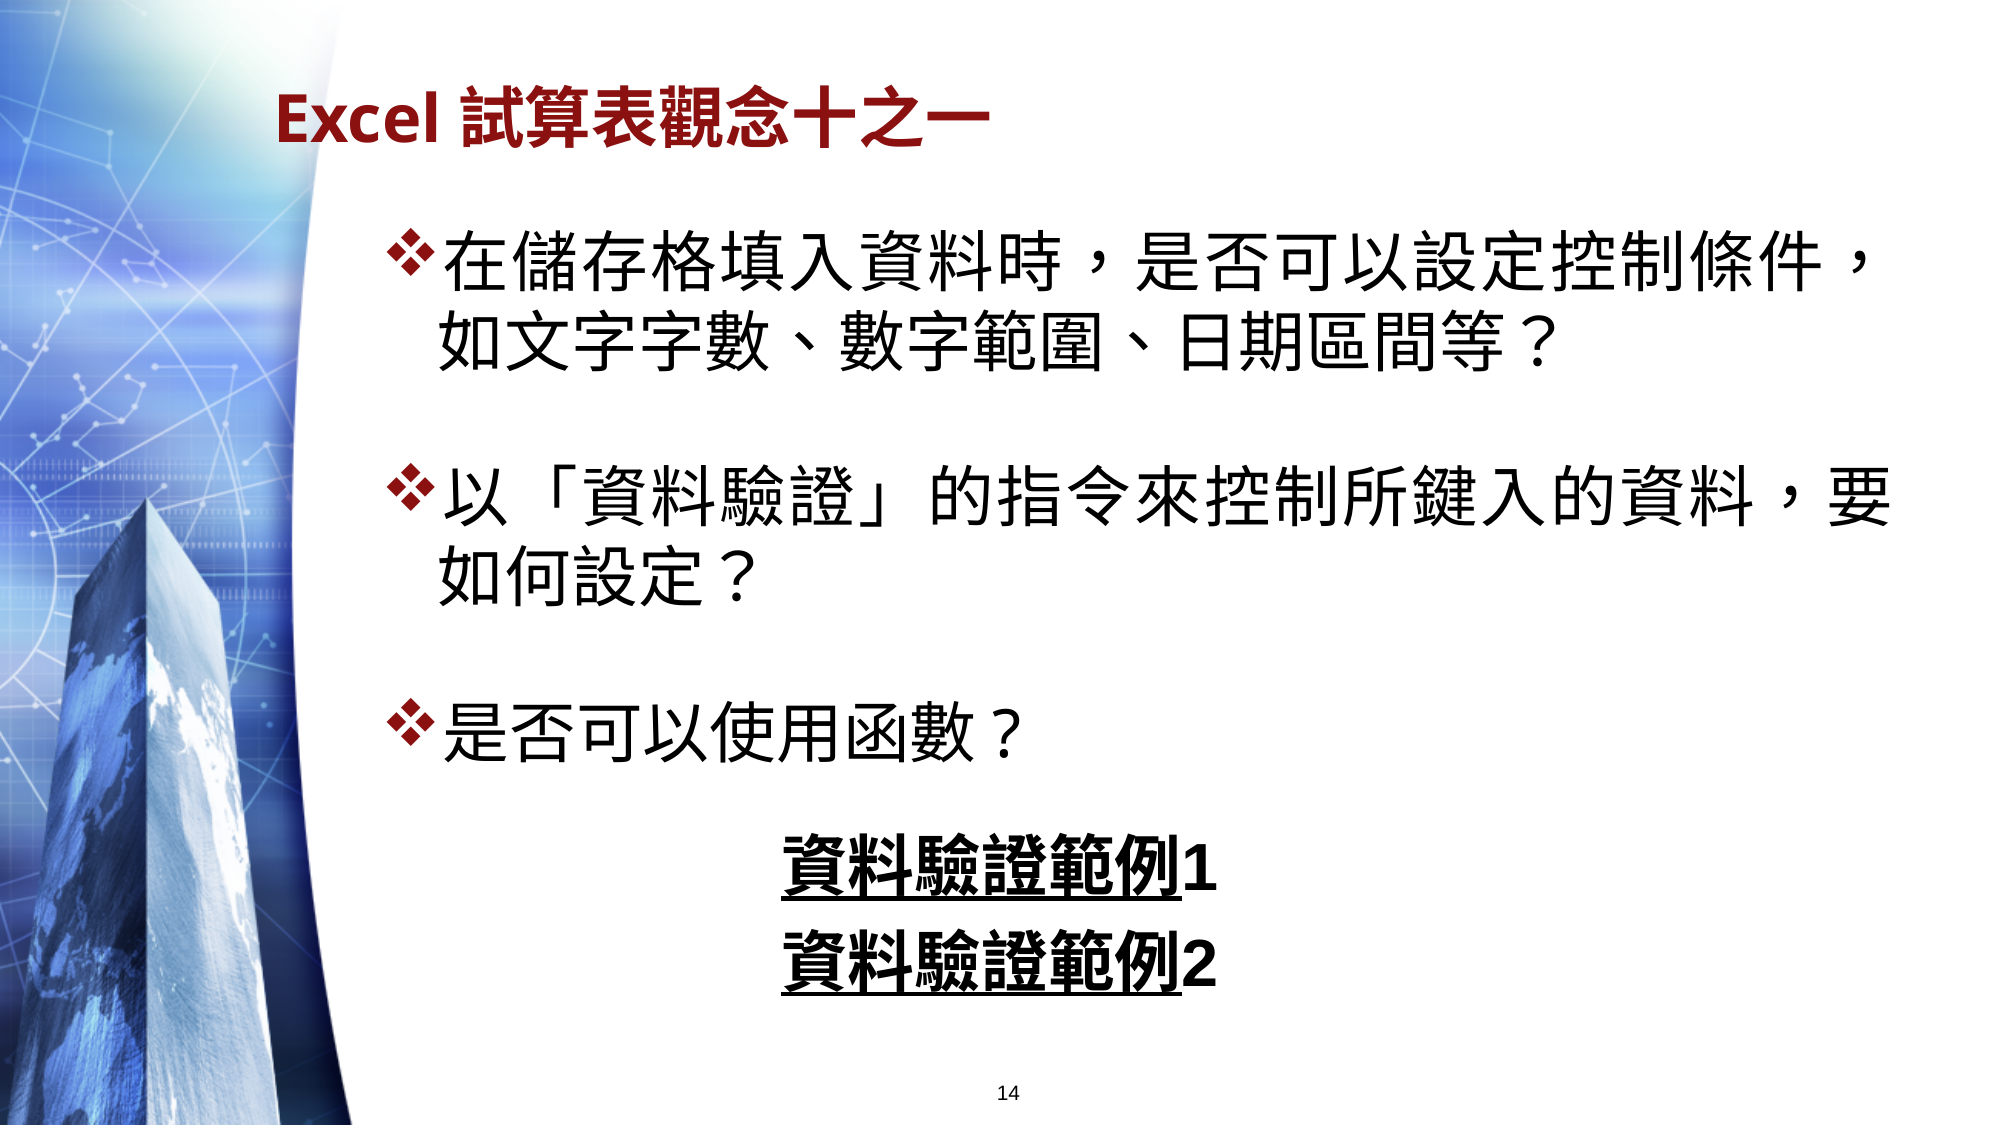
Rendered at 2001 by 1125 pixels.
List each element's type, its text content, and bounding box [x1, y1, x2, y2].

slide_number 14 [916, 1071, 1100, 1115]
list 在儲存格填入資料時，是否可以設定控制條件，如文字字數、數字範圍、日期區間等？ 以「資料驗證」的指令來控制所鍵入的資料，要如何設定？ 是否可以使用函數? [366, 212, 1909, 1038]
text_box 資料驗證範例1 [748, 816, 1252, 912]
title Excel試算表觀念十之一 [258, 75, 1809, 156]
picture [0, 0, 400, 1125]
text_box 資料驗證範例2 [748, 912, 1252, 1024]
